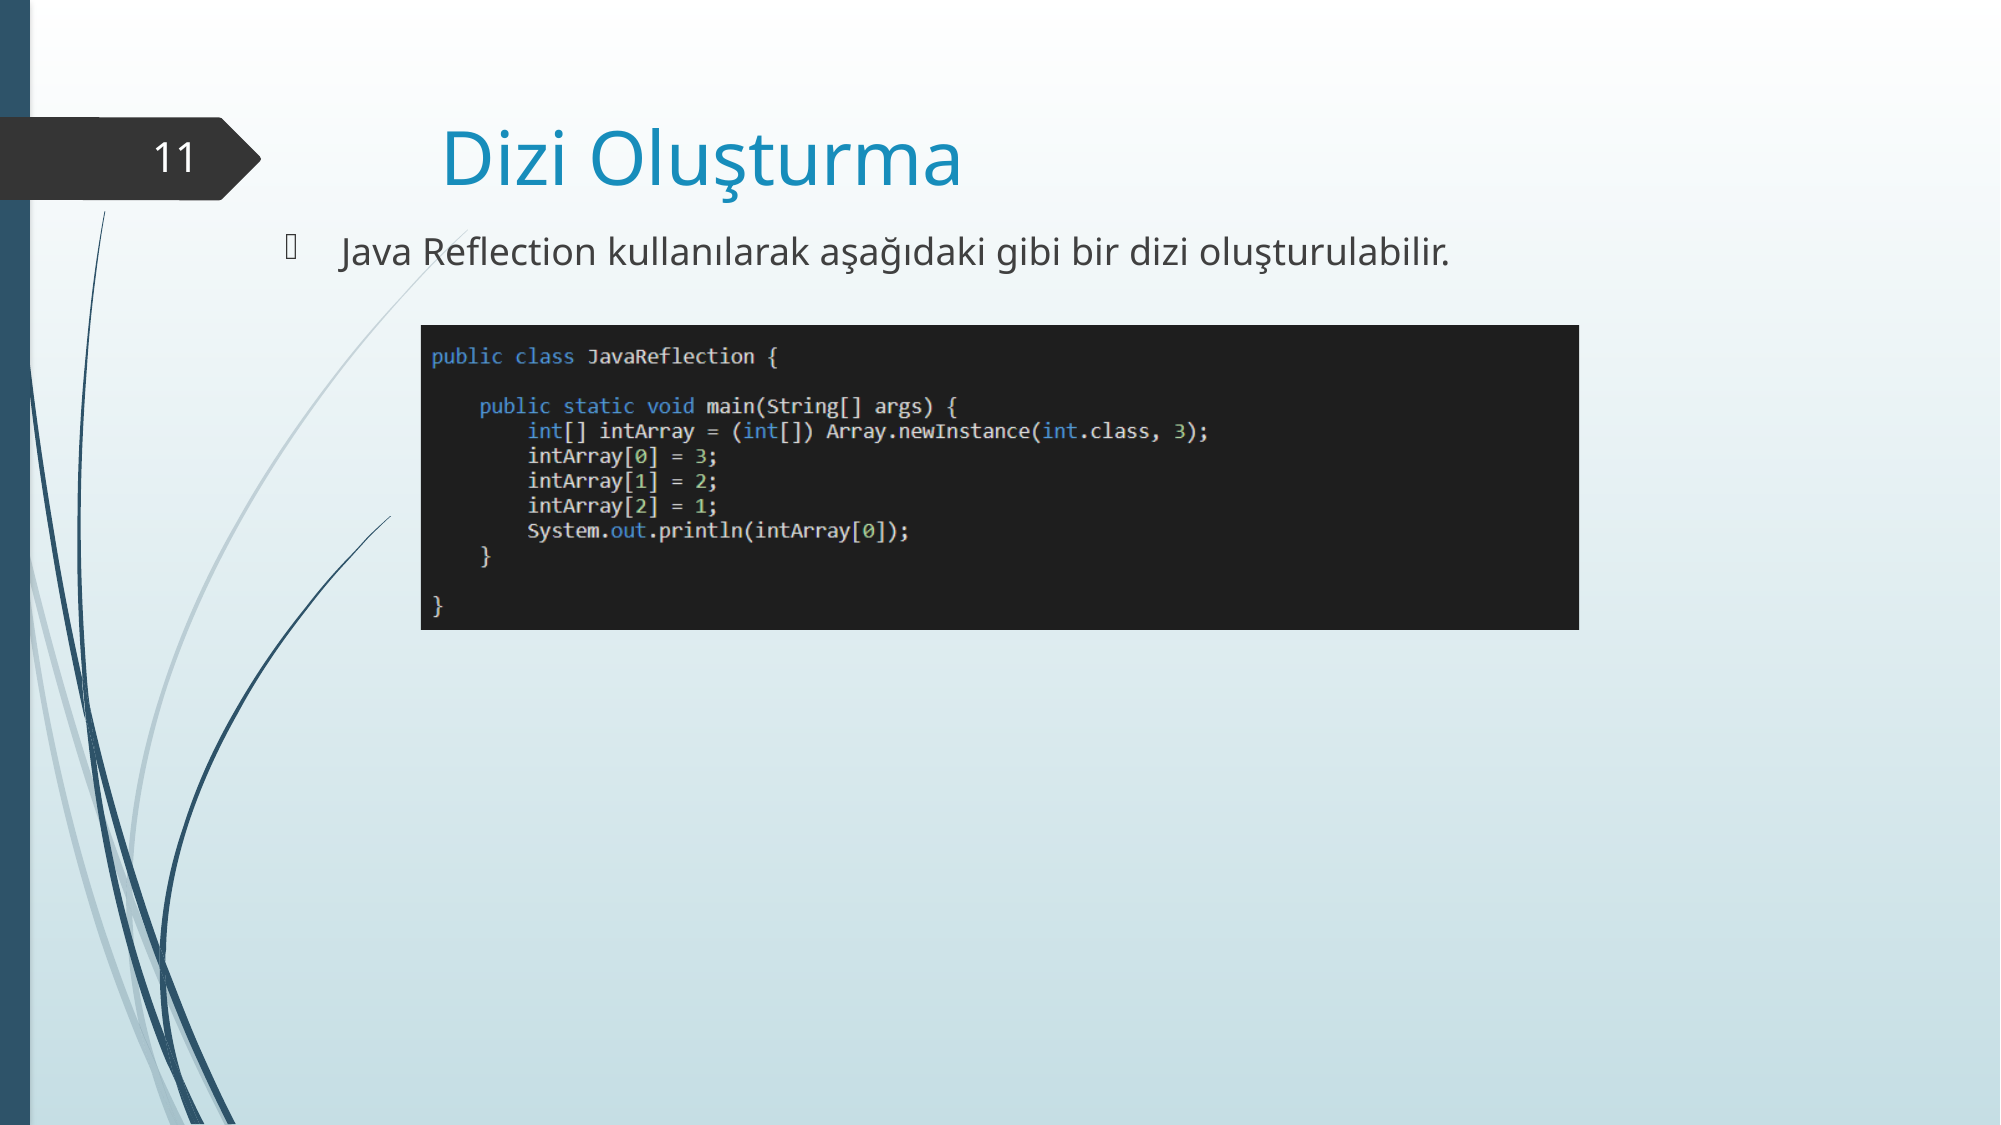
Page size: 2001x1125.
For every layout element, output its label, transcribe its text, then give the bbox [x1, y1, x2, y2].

title Dizi Oluşturma [425, 102, 1888, 313]
slide_number 11 [87, 129, 216, 190]
picture [420, 325, 1580, 631]
list Java Reflection kullanılarak aşağıdaki gibi bir dizi oluşturulabilir. [269, 220, 1854, 466]
